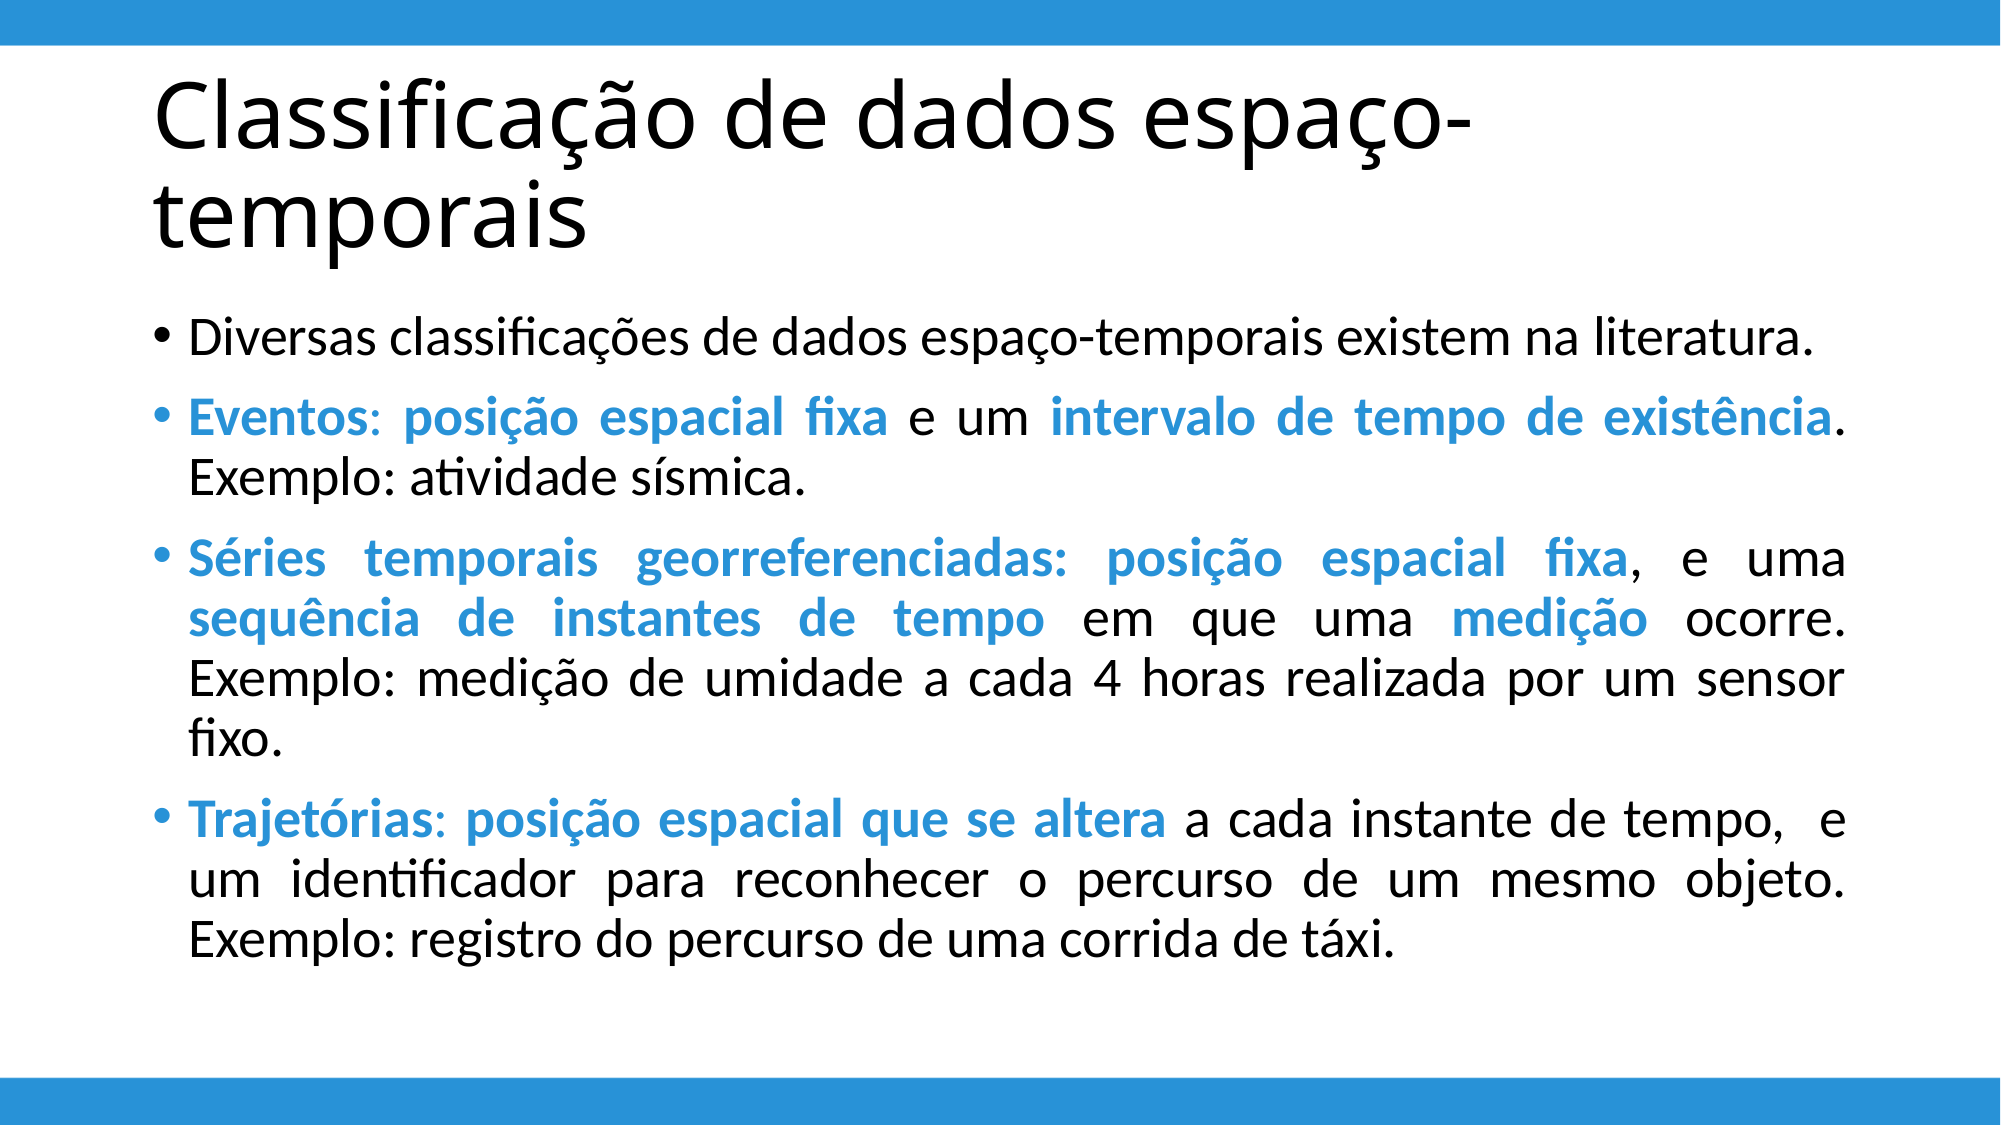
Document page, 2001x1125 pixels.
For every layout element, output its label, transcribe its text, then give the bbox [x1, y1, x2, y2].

list Diversas classificações de dados espaço-temporais existem na literatura. Eventos: posição espacial fixa e um intervalo de tempo de existência. Exemplo: atividade sísmica. Séries temporais georreferenciadas: posição espacial fixa, e uma sequência de instantes de tempo em que uma medição ocorre. Exemplo: medição de umidade a cada 4 horas realizada por um sensor fixo. Trajetórias: posição espacial que se altera a cada instante de tempo, e um identificador para reconhecer o percurso de um mesmo objeto. Exemplo: registro do percurso de uma corrida de táxi. [137, 299, 1863, 1014]
title Classificação de dados espaço-temporais [137, 59, 1863, 278]
picture [0, 0, 2001, 1125]
